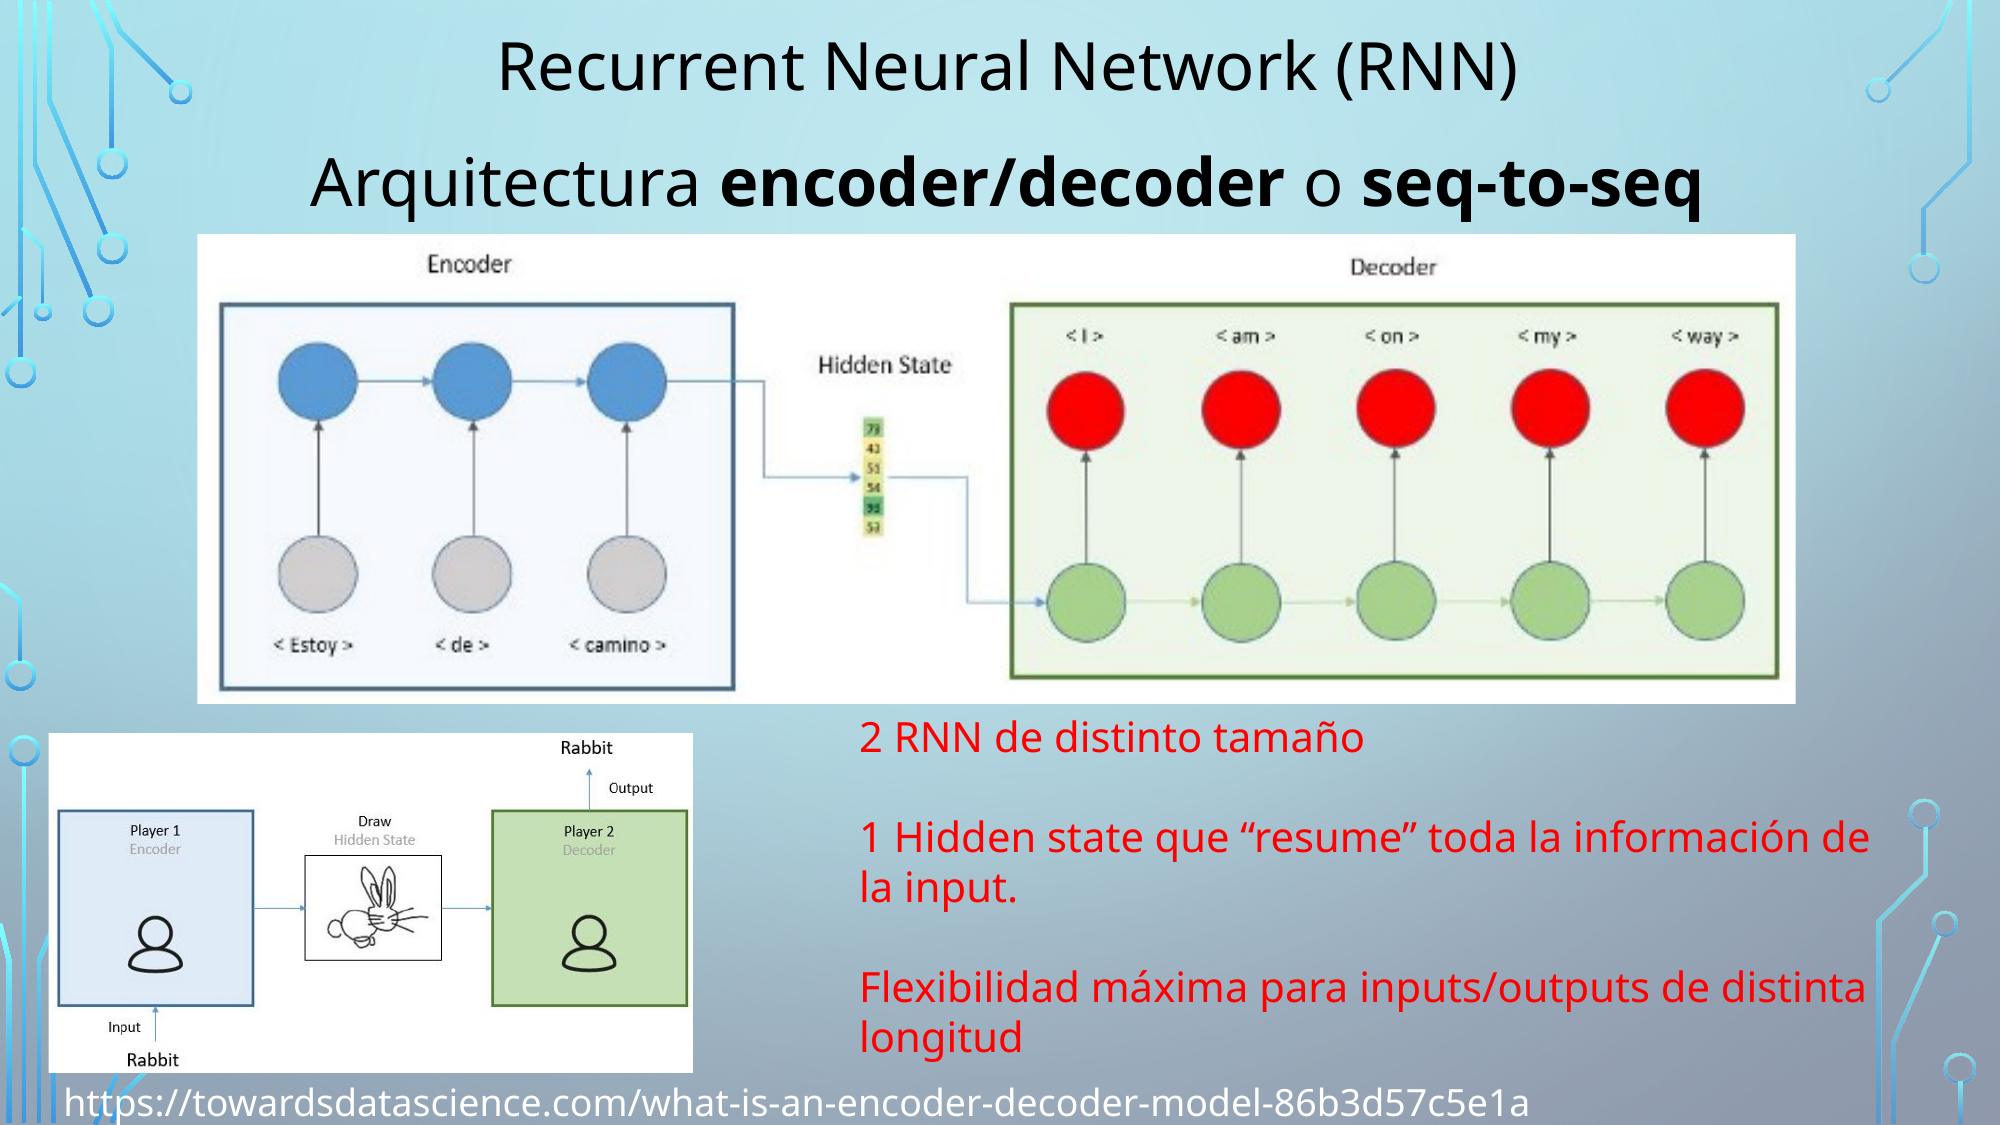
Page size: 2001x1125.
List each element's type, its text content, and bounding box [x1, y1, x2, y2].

text_box 2 RNN de distinto tamaño 1 Hidden state que “resume” toda la información de la input. Flexibilidad máxima para inputs/outputs de distinta longitud [844, 703, 1910, 1069]
text_box Recurrent Neural Network (RNN) Arquitectura encoder/decoder o seq-to-seq [48, 0, 1967, 133]
picture [48, 732, 694, 1073]
text_box https://towardsdatascience.com/what-is-an-encoder-decoder-model-86b3d57c5e1a [48, 1071, 1796, 1125]
picture [197, 233, 1796, 704]
